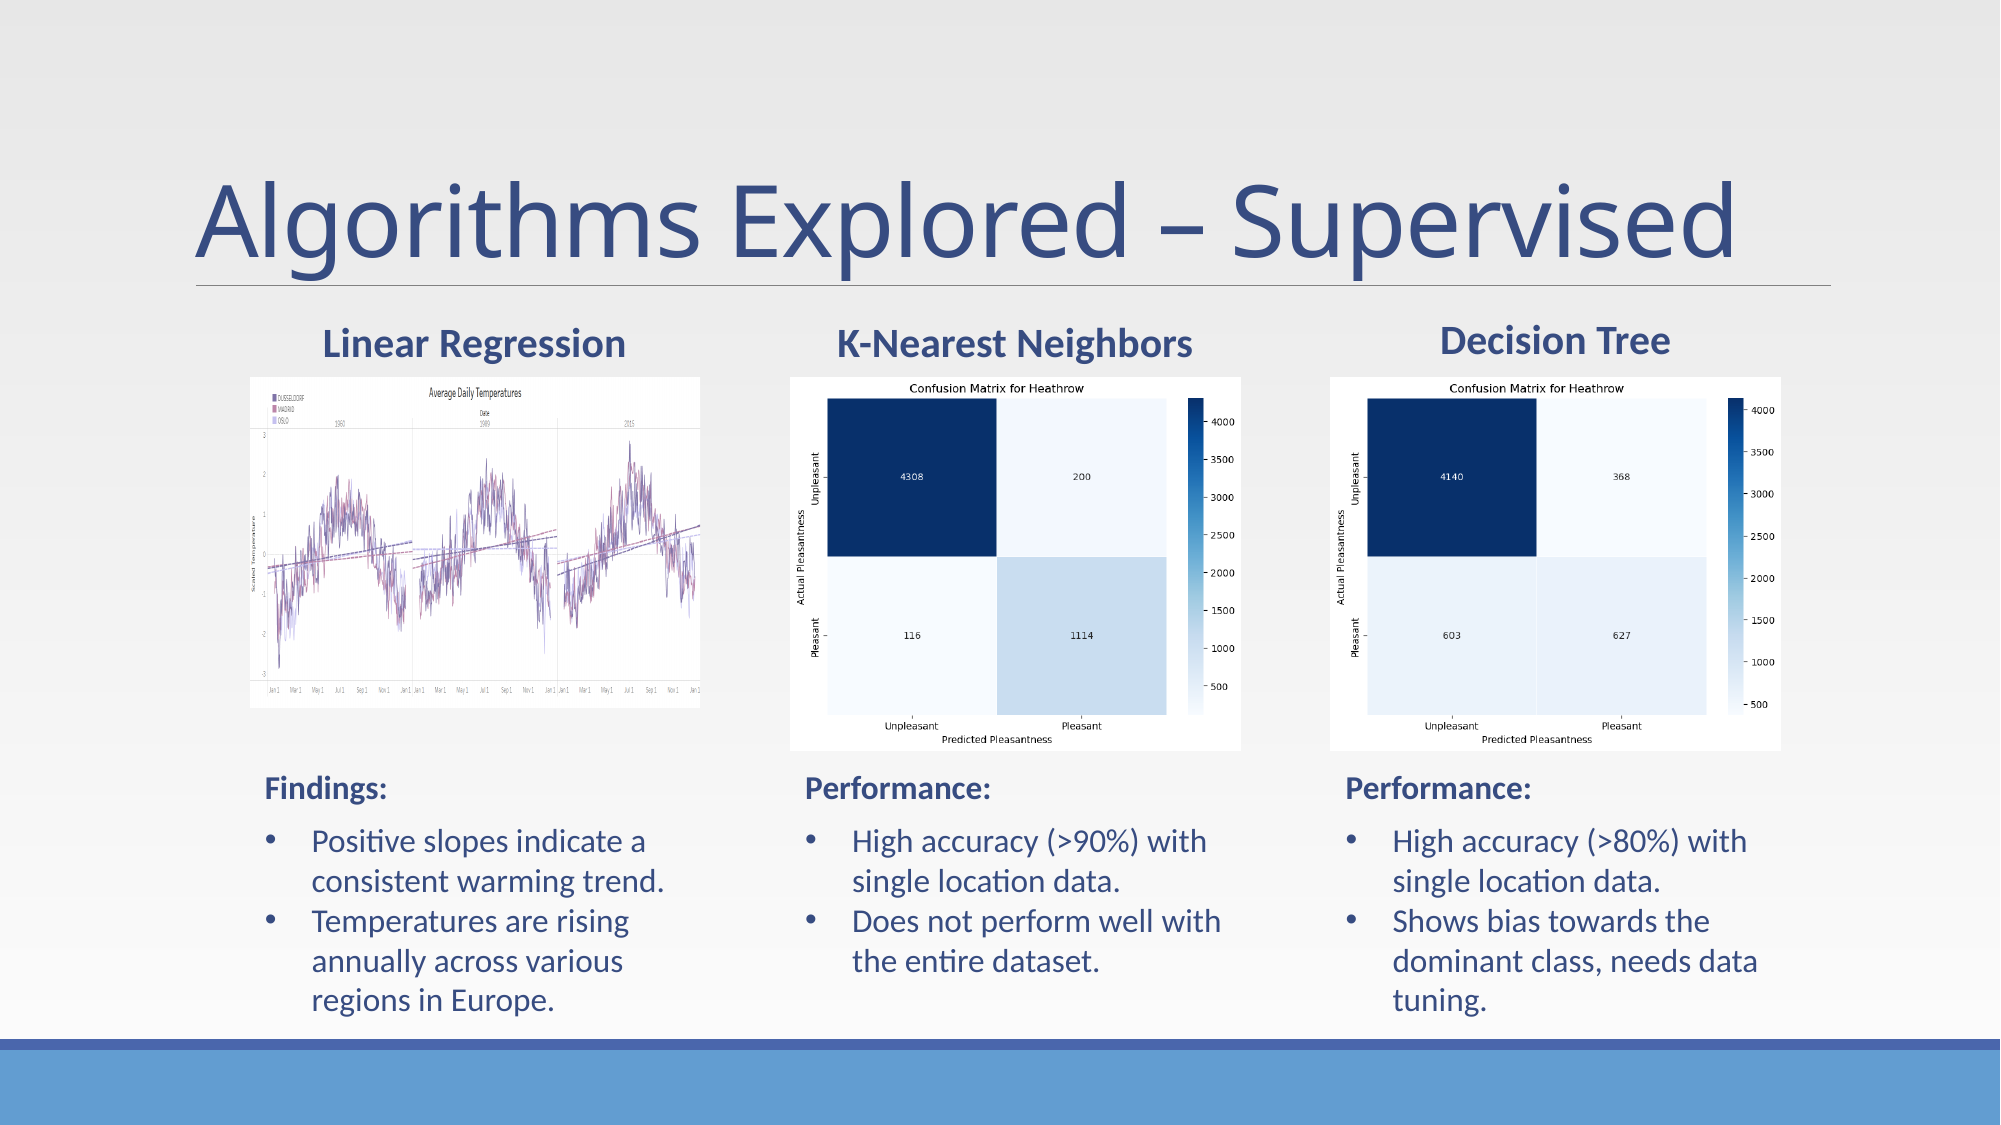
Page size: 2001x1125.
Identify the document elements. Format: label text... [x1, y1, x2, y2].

text_box Findings: Positive slopes indicate a consistent warming trend. Temperatures are rising annually across various regions in Europe. [250, 759, 701, 1026]
picture [249, 377, 701, 709]
text_box Performance: High accuracy (>90%) with single location data. Does not perform well with the entire dataset. [790, 759, 1241, 986]
picture [1330, 377, 1782, 752]
text_box Decision Tree [1425, 305, 1687, 371]
text_box K-Nearest Neighbors [822, 308, 1209, 374]
text_box Performance: High accuracy (>80%) with single location data. Shows bias towards the dominant class, needs data tuning. [1330, 759, 1781, 1026]
picture [789, 377, 1241, 752]
title Algorithms Explored – Supervised [180, 47, 1830, 285]
text_box Linear Regression [308, 308, 642, 374]
